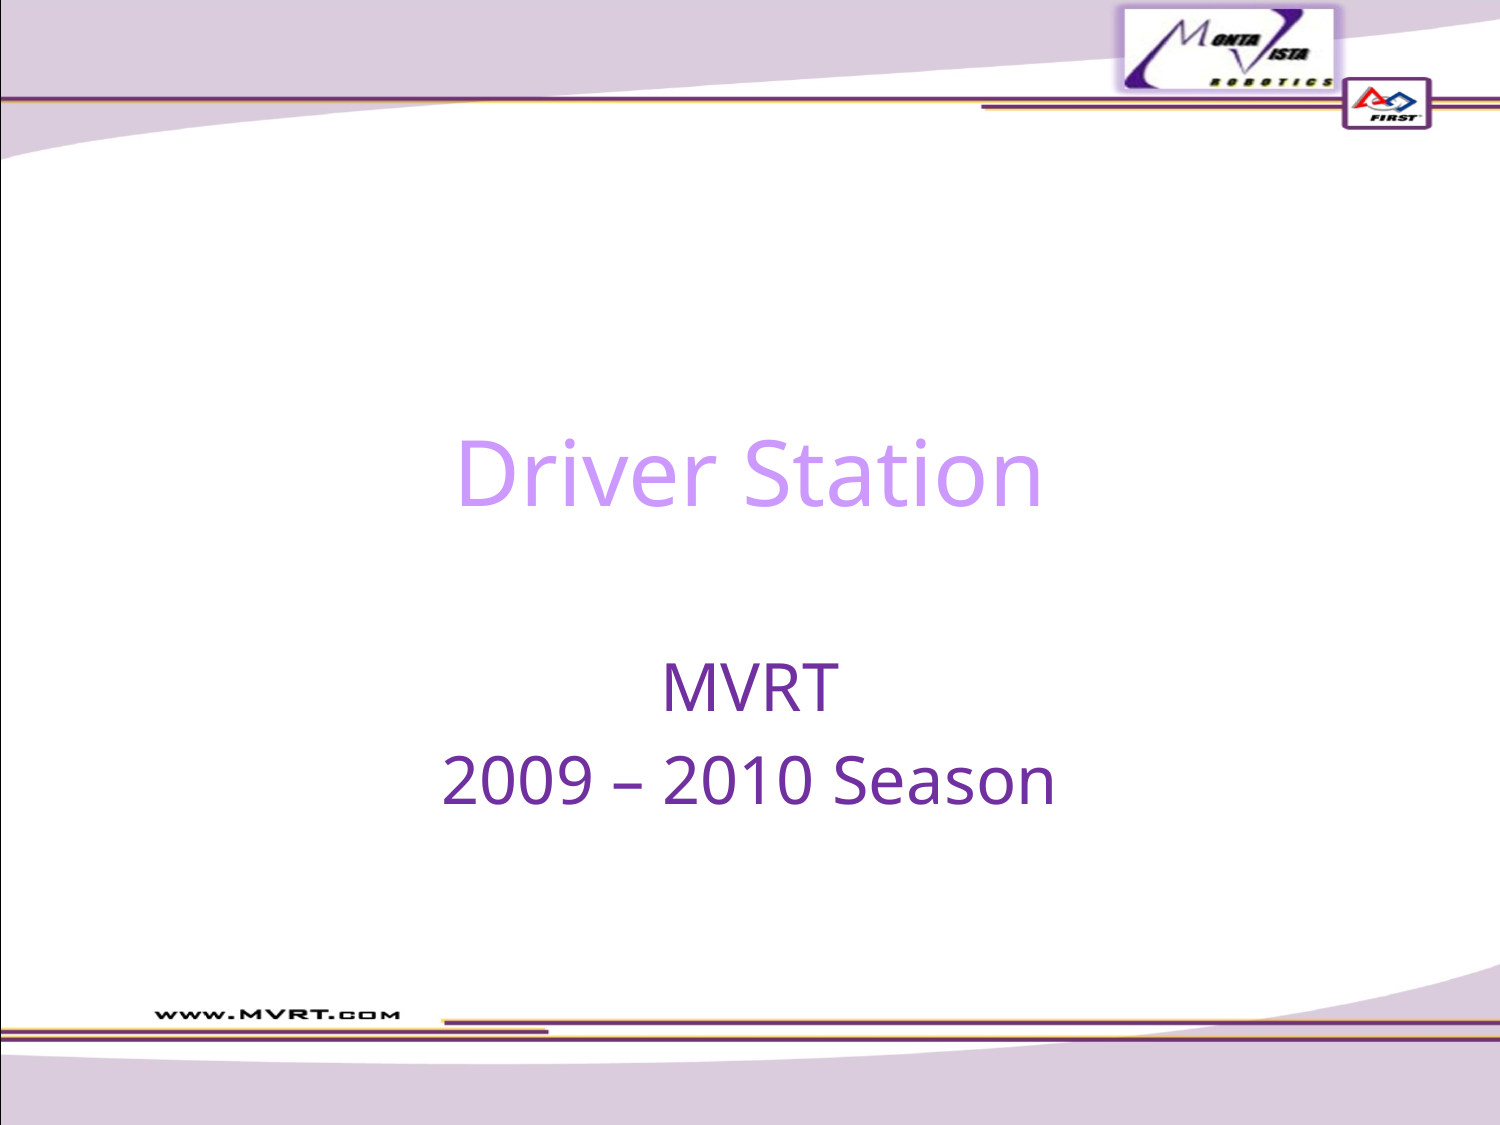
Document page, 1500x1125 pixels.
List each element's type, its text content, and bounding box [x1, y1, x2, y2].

picture [0, 0, 1500, 1125]
subtitle MVRT 2009 – 2010 Season [224, 637, 1276, 926]
title Driver Station [112, 349, 1388, 591]
